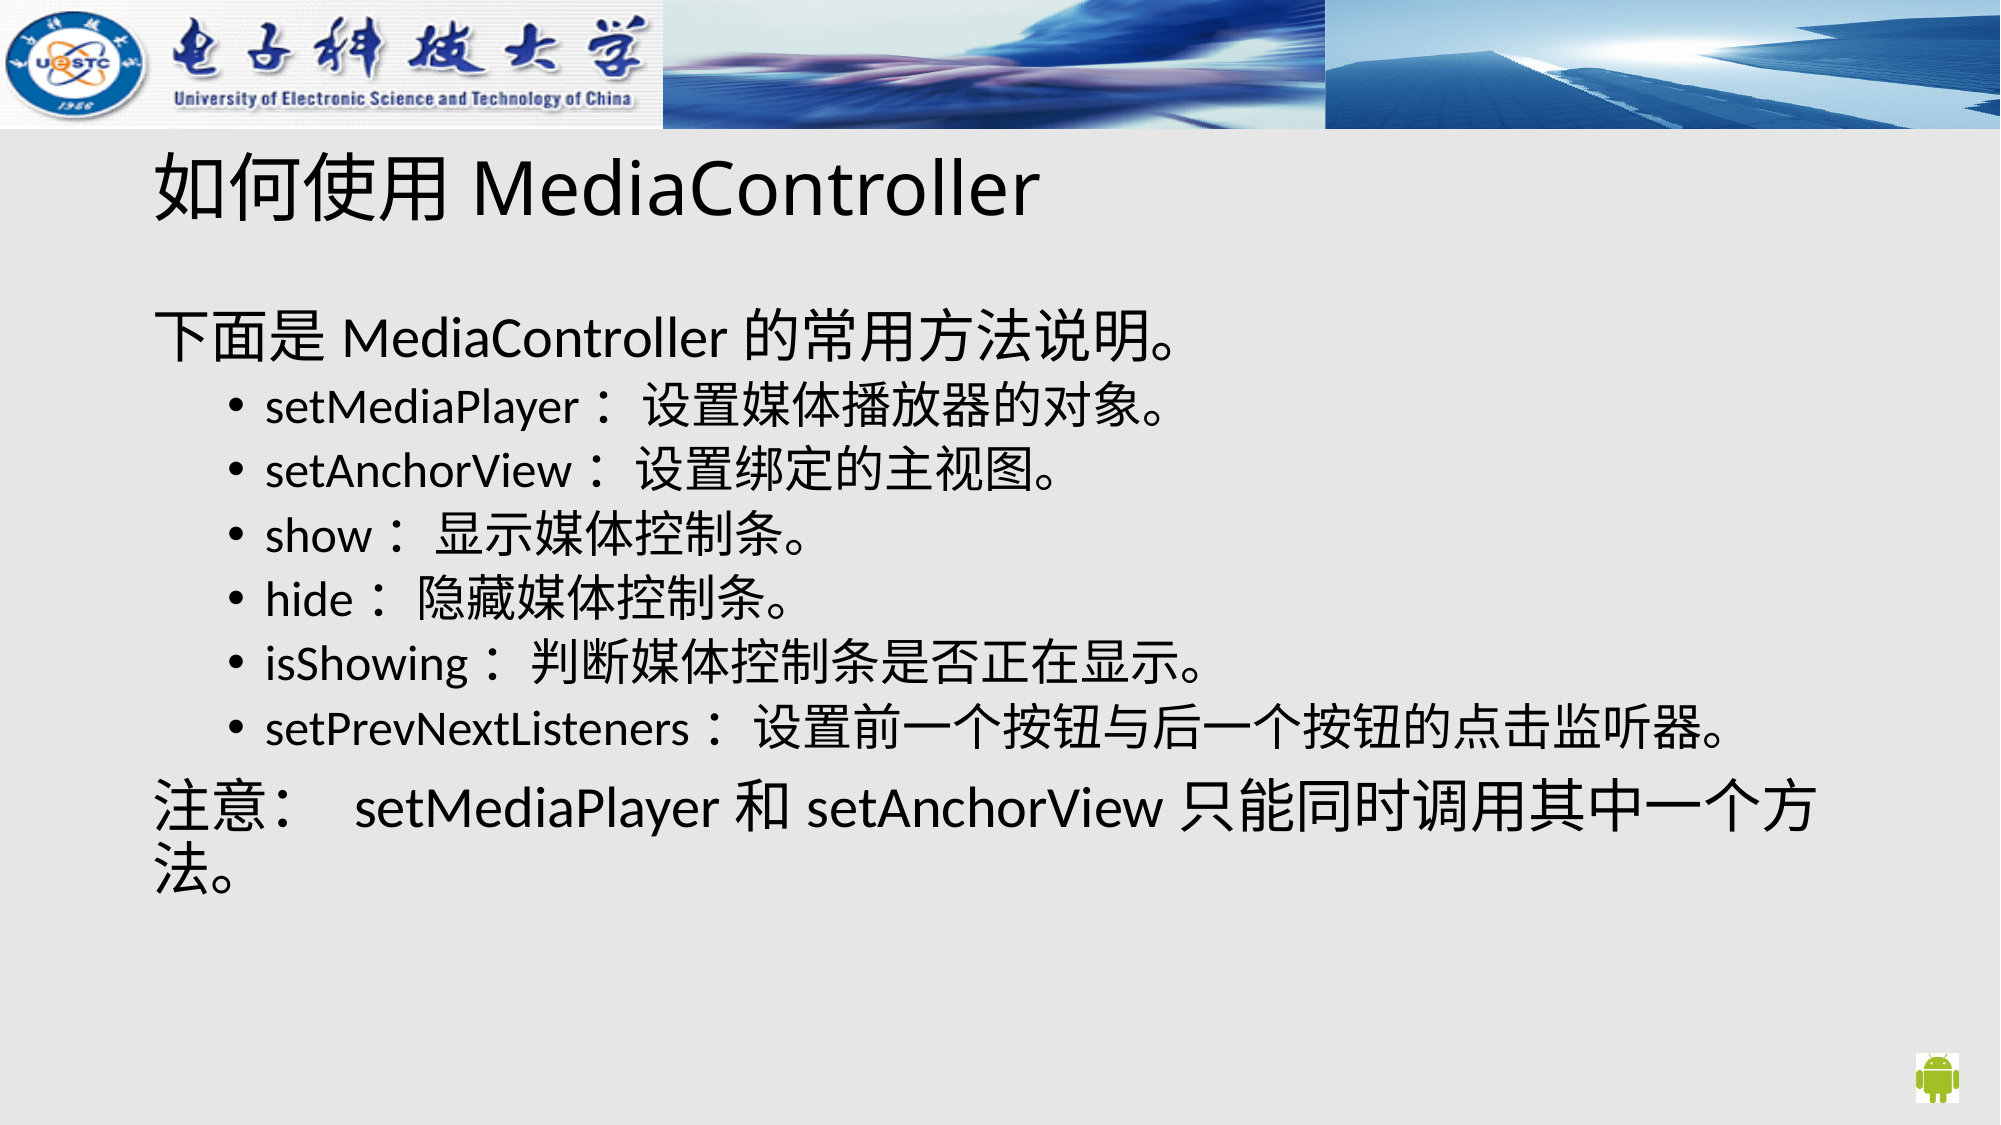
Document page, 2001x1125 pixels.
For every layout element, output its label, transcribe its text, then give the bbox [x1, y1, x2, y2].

title 如何使用MediaController [137, 82, 1863, 299]
picture [0, 0, 2000, 129]
list 下面是MediaController的常用方法说明。 setMediaPlayer：设置媒体播放器的对象。 setAnchorView：设置绑定的主视图。 show：显示媒体控制条。 hide：隐藏媒体控制条。 isShowing：判断媒体控制条是否正在显示。 setPrevNextListeners：设置前一个按钮与后一个按钮的点击监听器。 注意： setMediaPlayer和setAnchorView只能同时调用其中一个方法。 [137, 299, 1863, 1014]
picture [1916, 1053, 1959, 1103]
